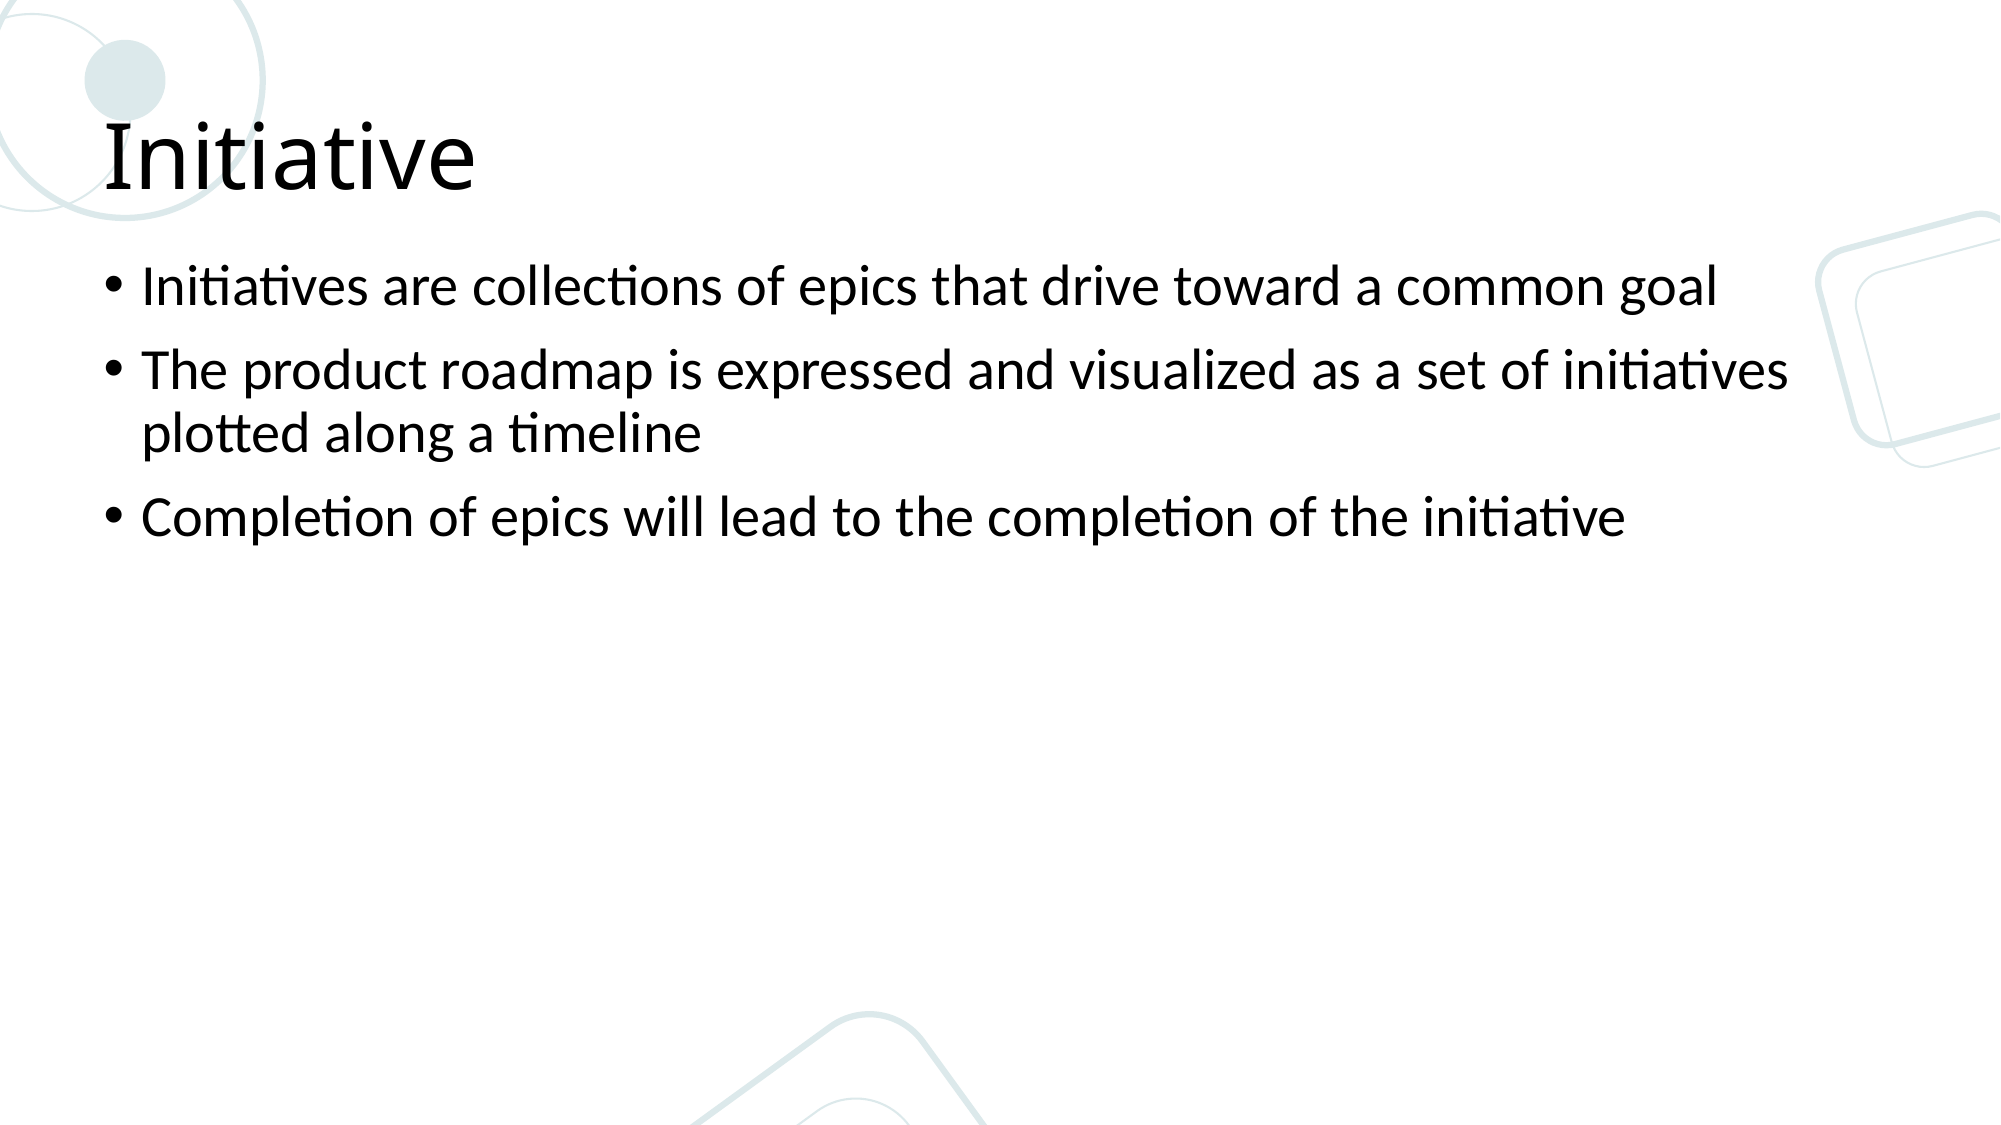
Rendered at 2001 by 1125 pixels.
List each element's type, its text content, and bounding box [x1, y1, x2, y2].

list Initiatives are collections of epics that drive toward a common goal The product roadmap is expressed and visualized as a set of initiatives plotted along a timeline Completion of epics will lead to the completion of the initiative [88, 248, 1912, 954]
title Initiative [88, 70, 1912, 248]
